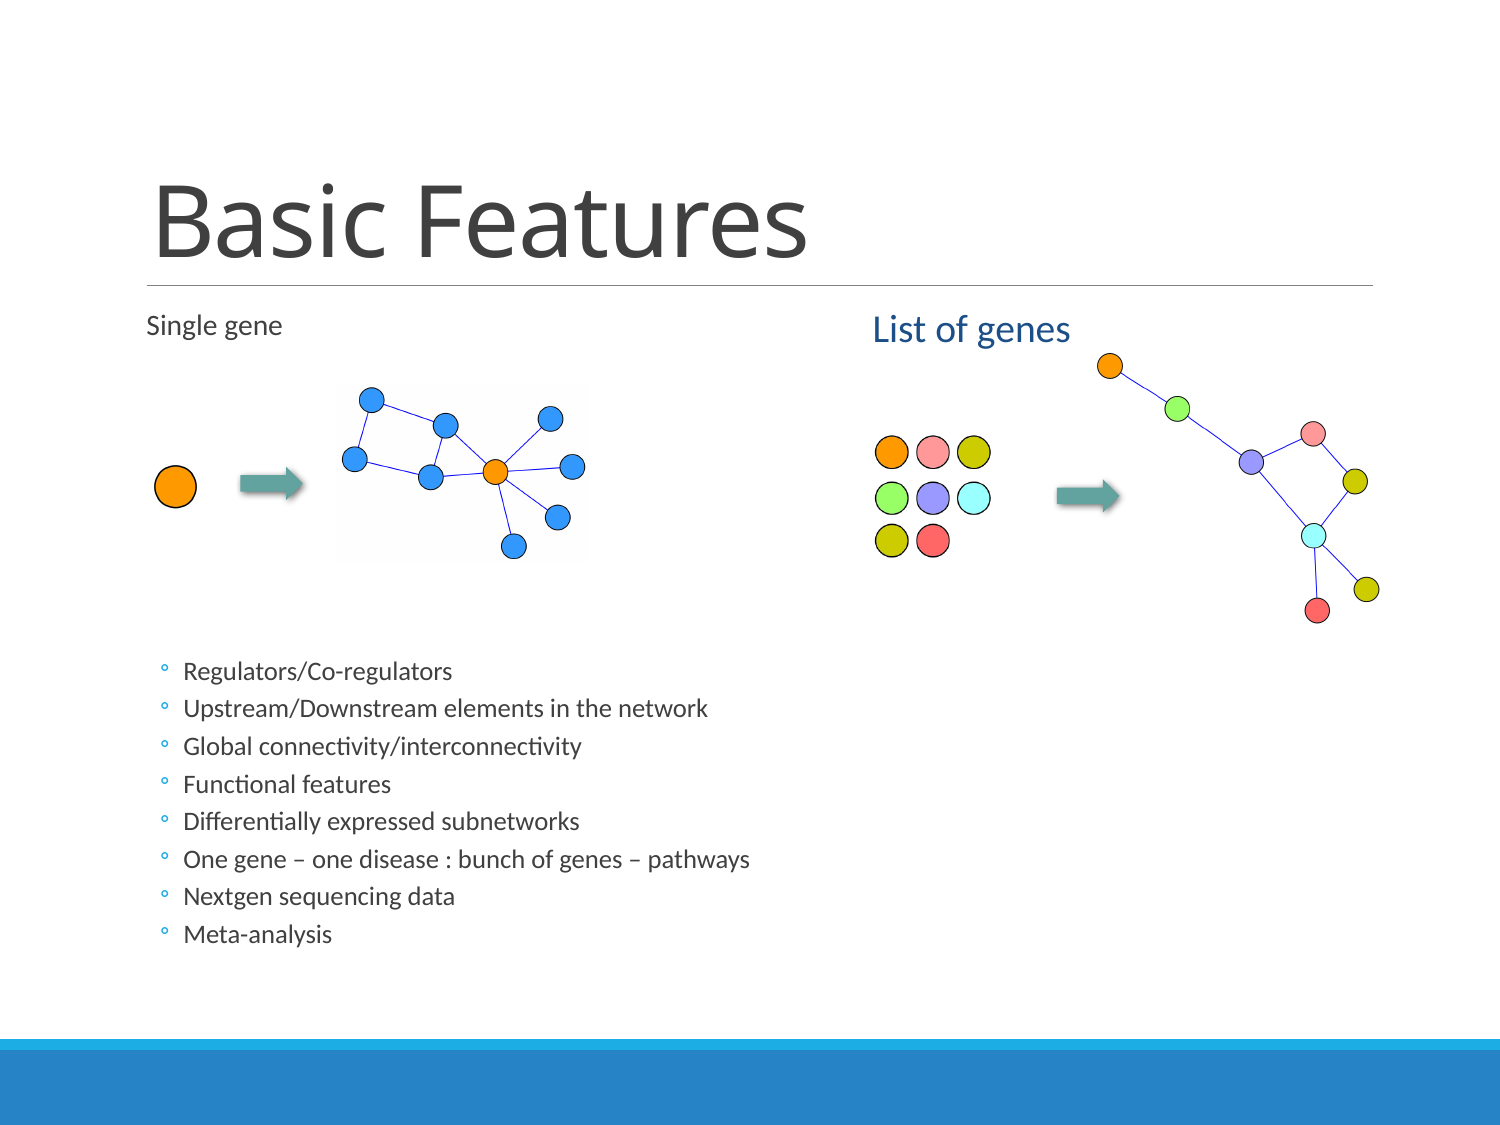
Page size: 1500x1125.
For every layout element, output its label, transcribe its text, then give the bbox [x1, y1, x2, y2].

list Single gene Regulators/Co-regulators Upstream/Downstream elements in the network Global connectivity/interconnectivity Functional features Differentially expressed subnetworks One gene – one disease : bunch of genes – pathways Nextgen sequencing data Meta-analysis [135, 302, 1373, 963]
picture [149, 461, 200, 511]
title Basic Features [135, 47, 1373, 285]
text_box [239, 382, 588, 563]
text_box List of genes [858, 295, 1087, 358]
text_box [1056, 349, 1383, 628]
picture [871, 430, 995, 564]
